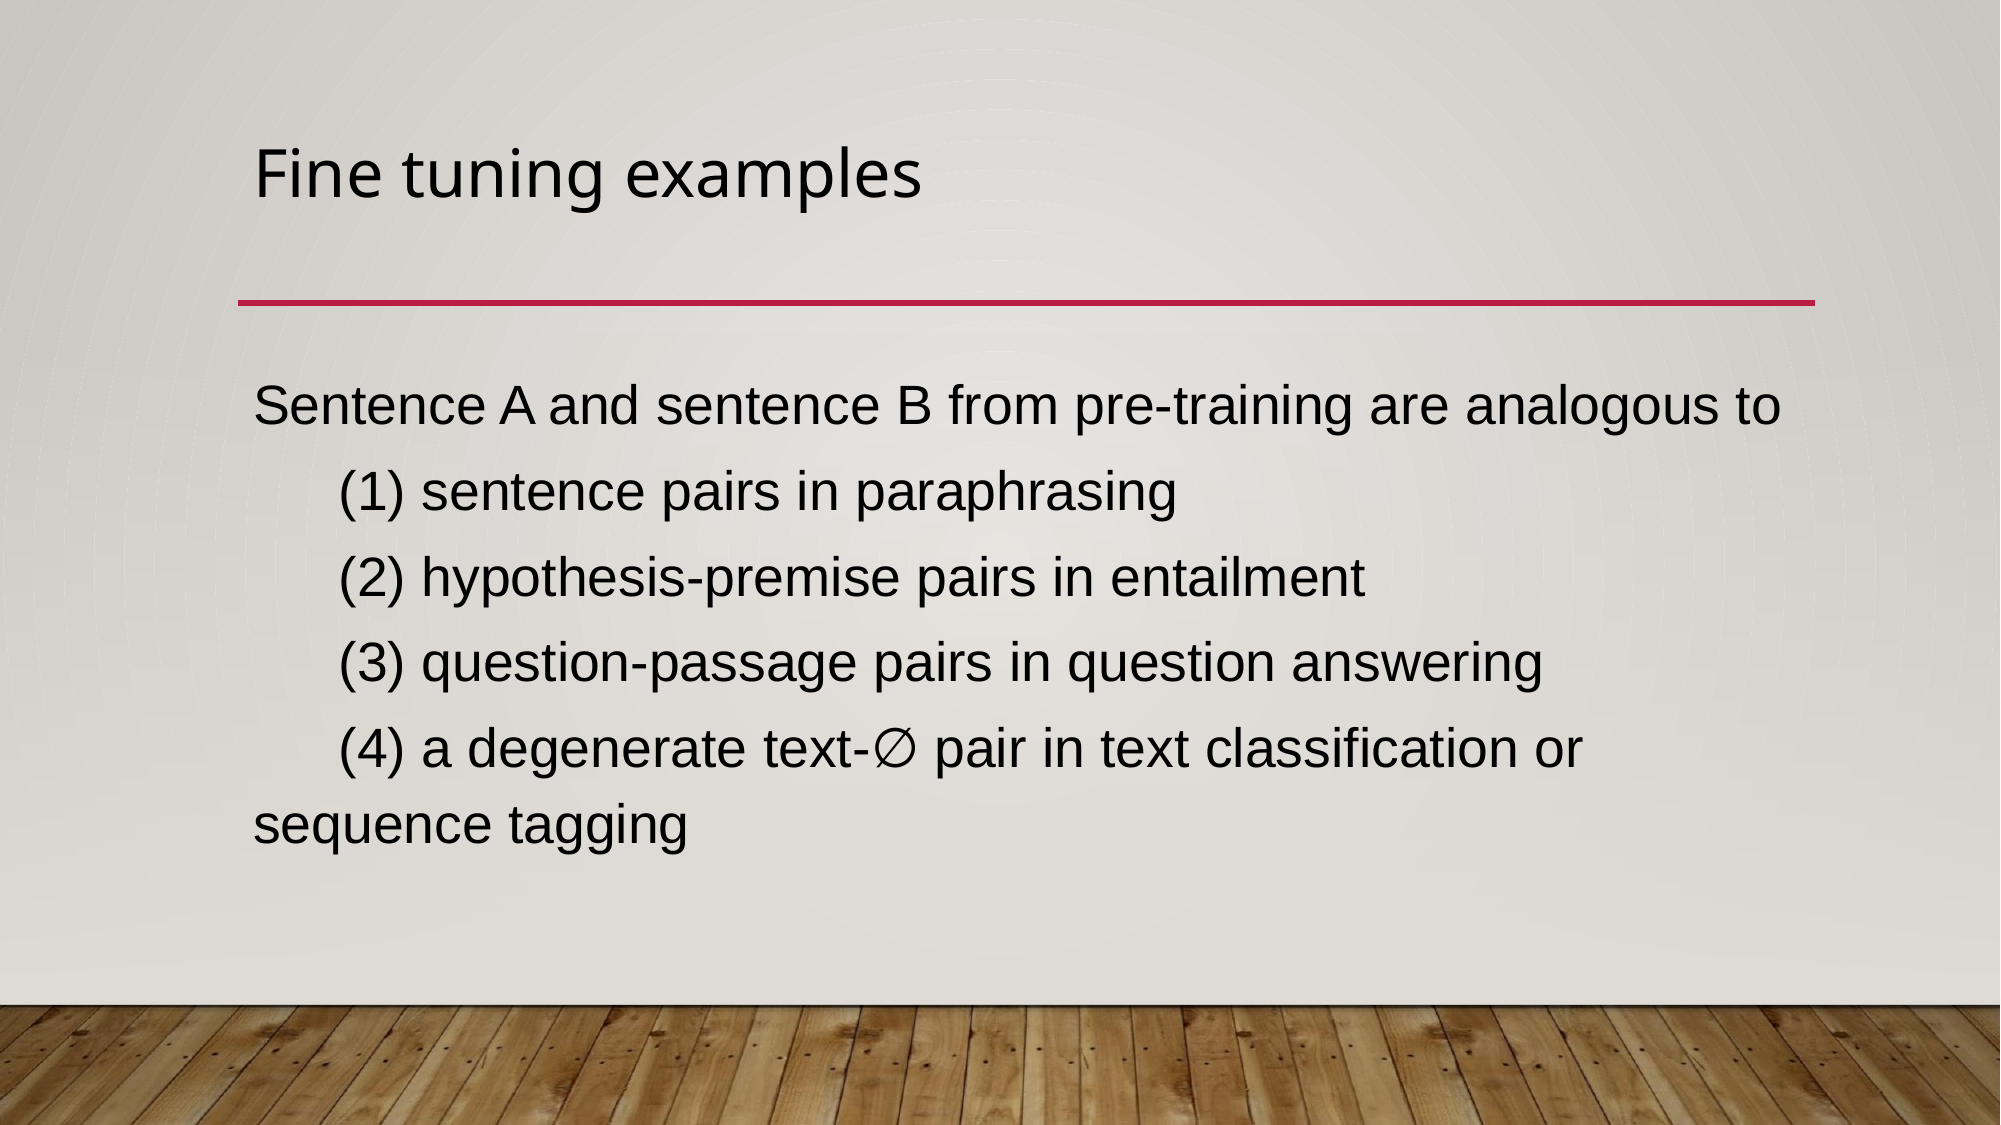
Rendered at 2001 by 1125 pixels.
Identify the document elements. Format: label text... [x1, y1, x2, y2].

picture [0, 1005, 2000, 1125]
title Fine tuning examples [238, 131, 1814, 305]
list Sentence A and sentence B from pre-training are analogous to (1) sentence pairs in paraphrasing (2) hypothesis-premise pairs in entailment (3) question-passage pairs in question answering (4) a degenerate text-∅ pair in text classification or sequence tagging [238, 330, 1814, 897]
